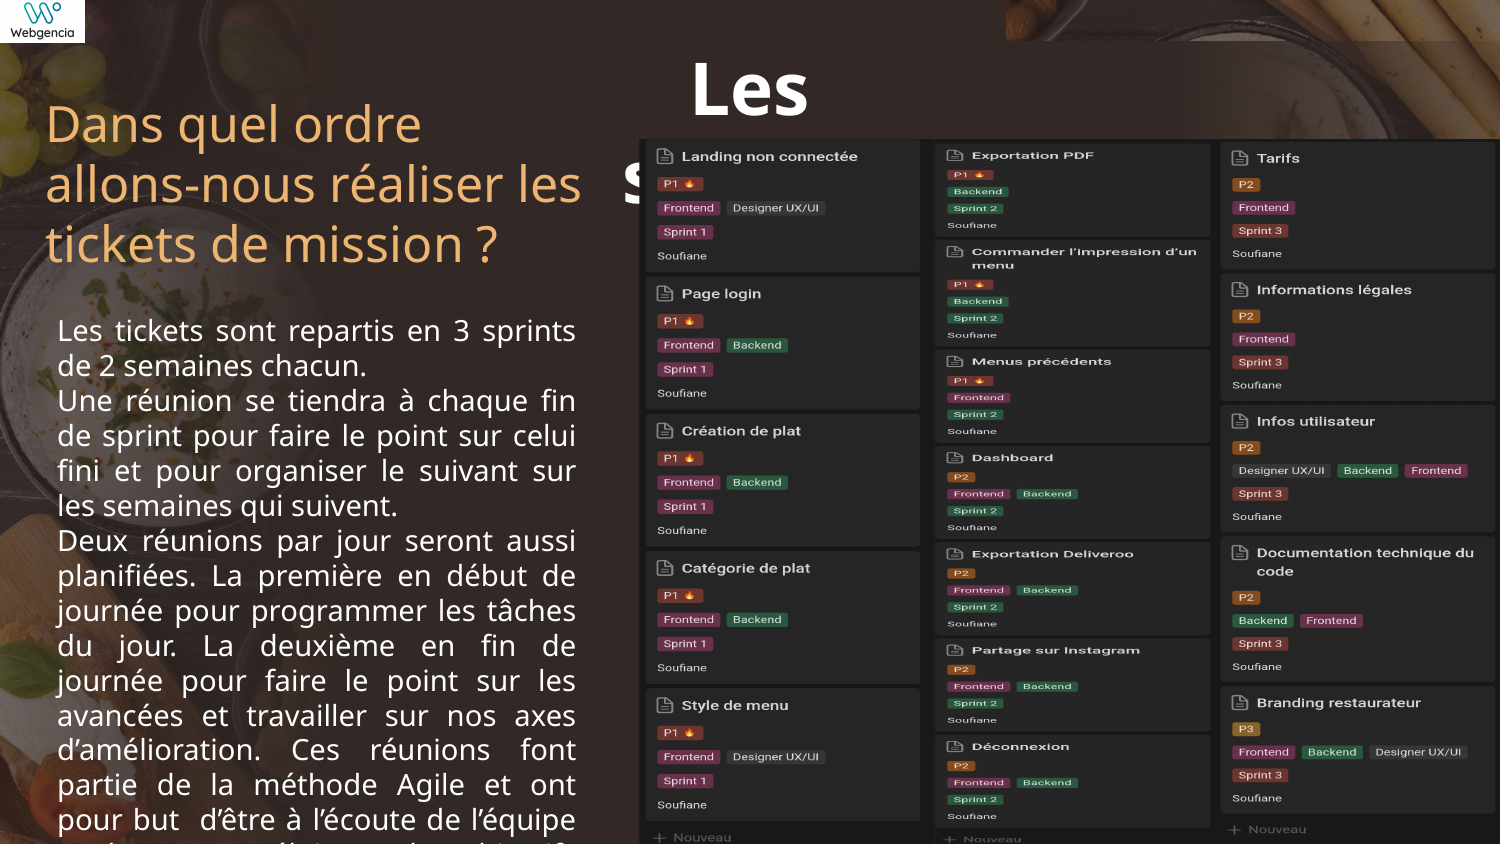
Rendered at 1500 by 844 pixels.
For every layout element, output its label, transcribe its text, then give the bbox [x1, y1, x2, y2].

text_box Dans quel ordre allons-nous réaliser les tickets de mission ? [30, 85, 604, 281]
text_box Les tickets sont repartis en 3 sprints de 2 semaines chacun. Une réunion se tiendra à chaque fin de sprint pour faire le point sur celui fini et pour organiser le suivant sur les semaines qui suivent. Deux réunions par jour seront aussi planifiées. La première en début de journée pour programmer les tâches du jour. La deuxième en fin de journée pour faire le point sur les avancées et travailler sur nos axes d’amélioration. Ces réunions font partie de la méthode Agile et ont pour but d’être à l’écoute de l’équipe et de ne pas s’éloigner des objectifs fixés. [42, 304, 592, 844]
title Les sprints [543, 27, 957, 122]
picture [0, 0, 85, 43]
picture [639, 139, 1500, 844]
